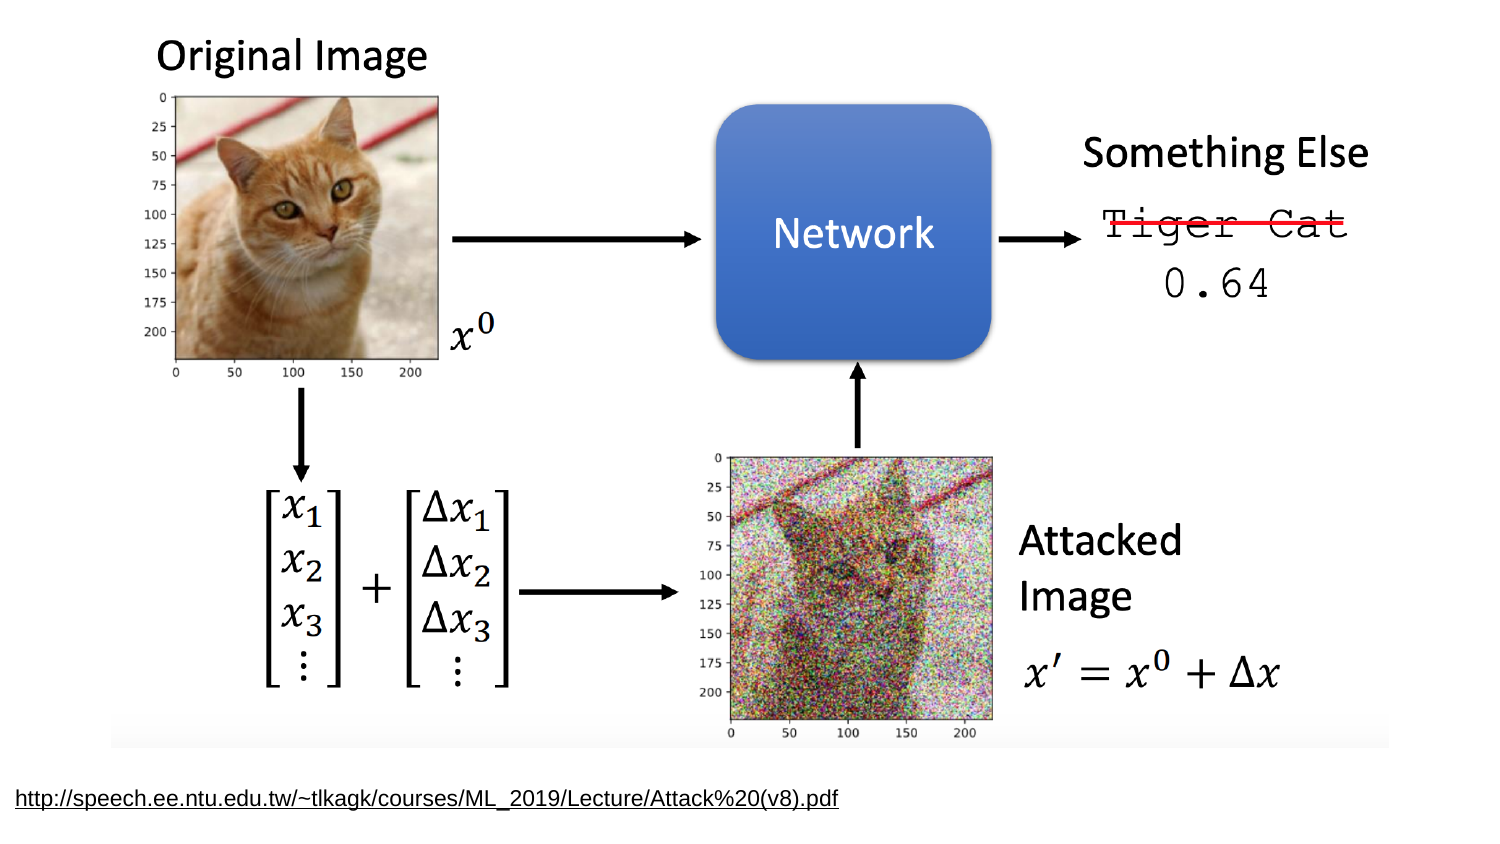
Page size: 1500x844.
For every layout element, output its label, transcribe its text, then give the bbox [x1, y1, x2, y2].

picture [111, 26, 1389, 748]
list http://speech.ee.ntu.edu.tw/~tlkagk/courses/ML_2019/Lecture/Attack%20(v8).pdf [0, 747, 1402, 844]
